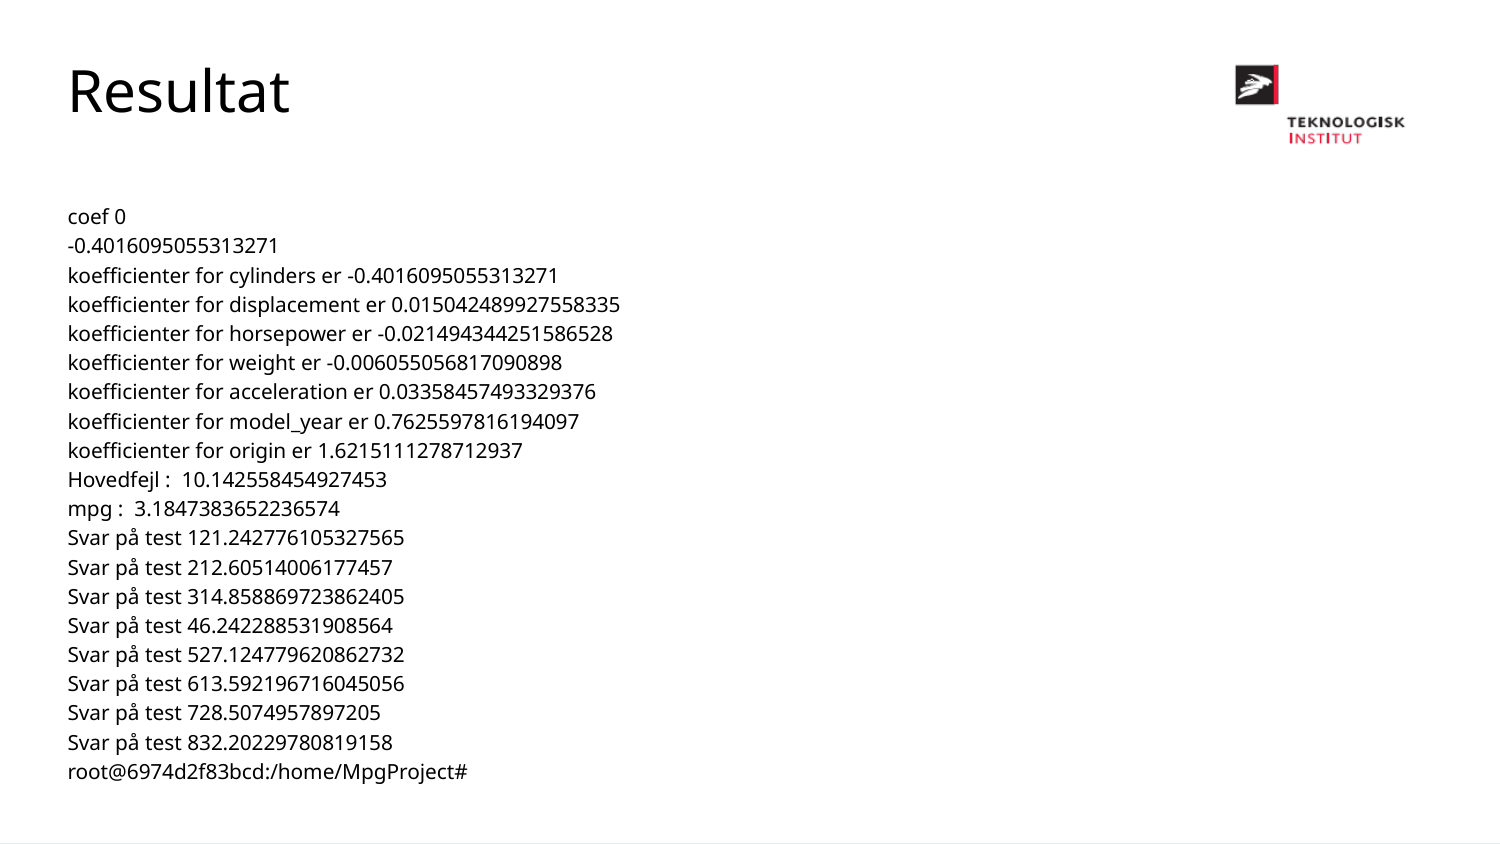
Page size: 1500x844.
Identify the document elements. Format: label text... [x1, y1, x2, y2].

list coef 0 -0.4016095055313271 koefficienter for cylinders er -0.4016095055313271 koefficienter for displacement er 0.015042489927558335 koefficienter for horsepower er -0.021494344251586528 koefficienter for weight er -0.006055056817090898 koefficienter for acceleration er 0.03358457493329376 koefficienter for model_year er 0.7625597816194097 koefficienter for origin er 1.6215111278712937 Hovedfejl : 10.142558454927453 mpg : 3.1847383652236574 Svar på test 121.242776105327565 Svar på test 212.60514006177457 Svar på test 314.858869723862405 Svar på test 46.242288531908564 Svar på test 527.124779620862732 Svar på test 613.592196716045056 Svar på test 728.5074957897205 Svar på test 832.20229780819158 root@6974d2f83bcd:/home/MpgProject# [46, 183, 1447, 844]
list Resultat [46, 33, 1204, 185]
